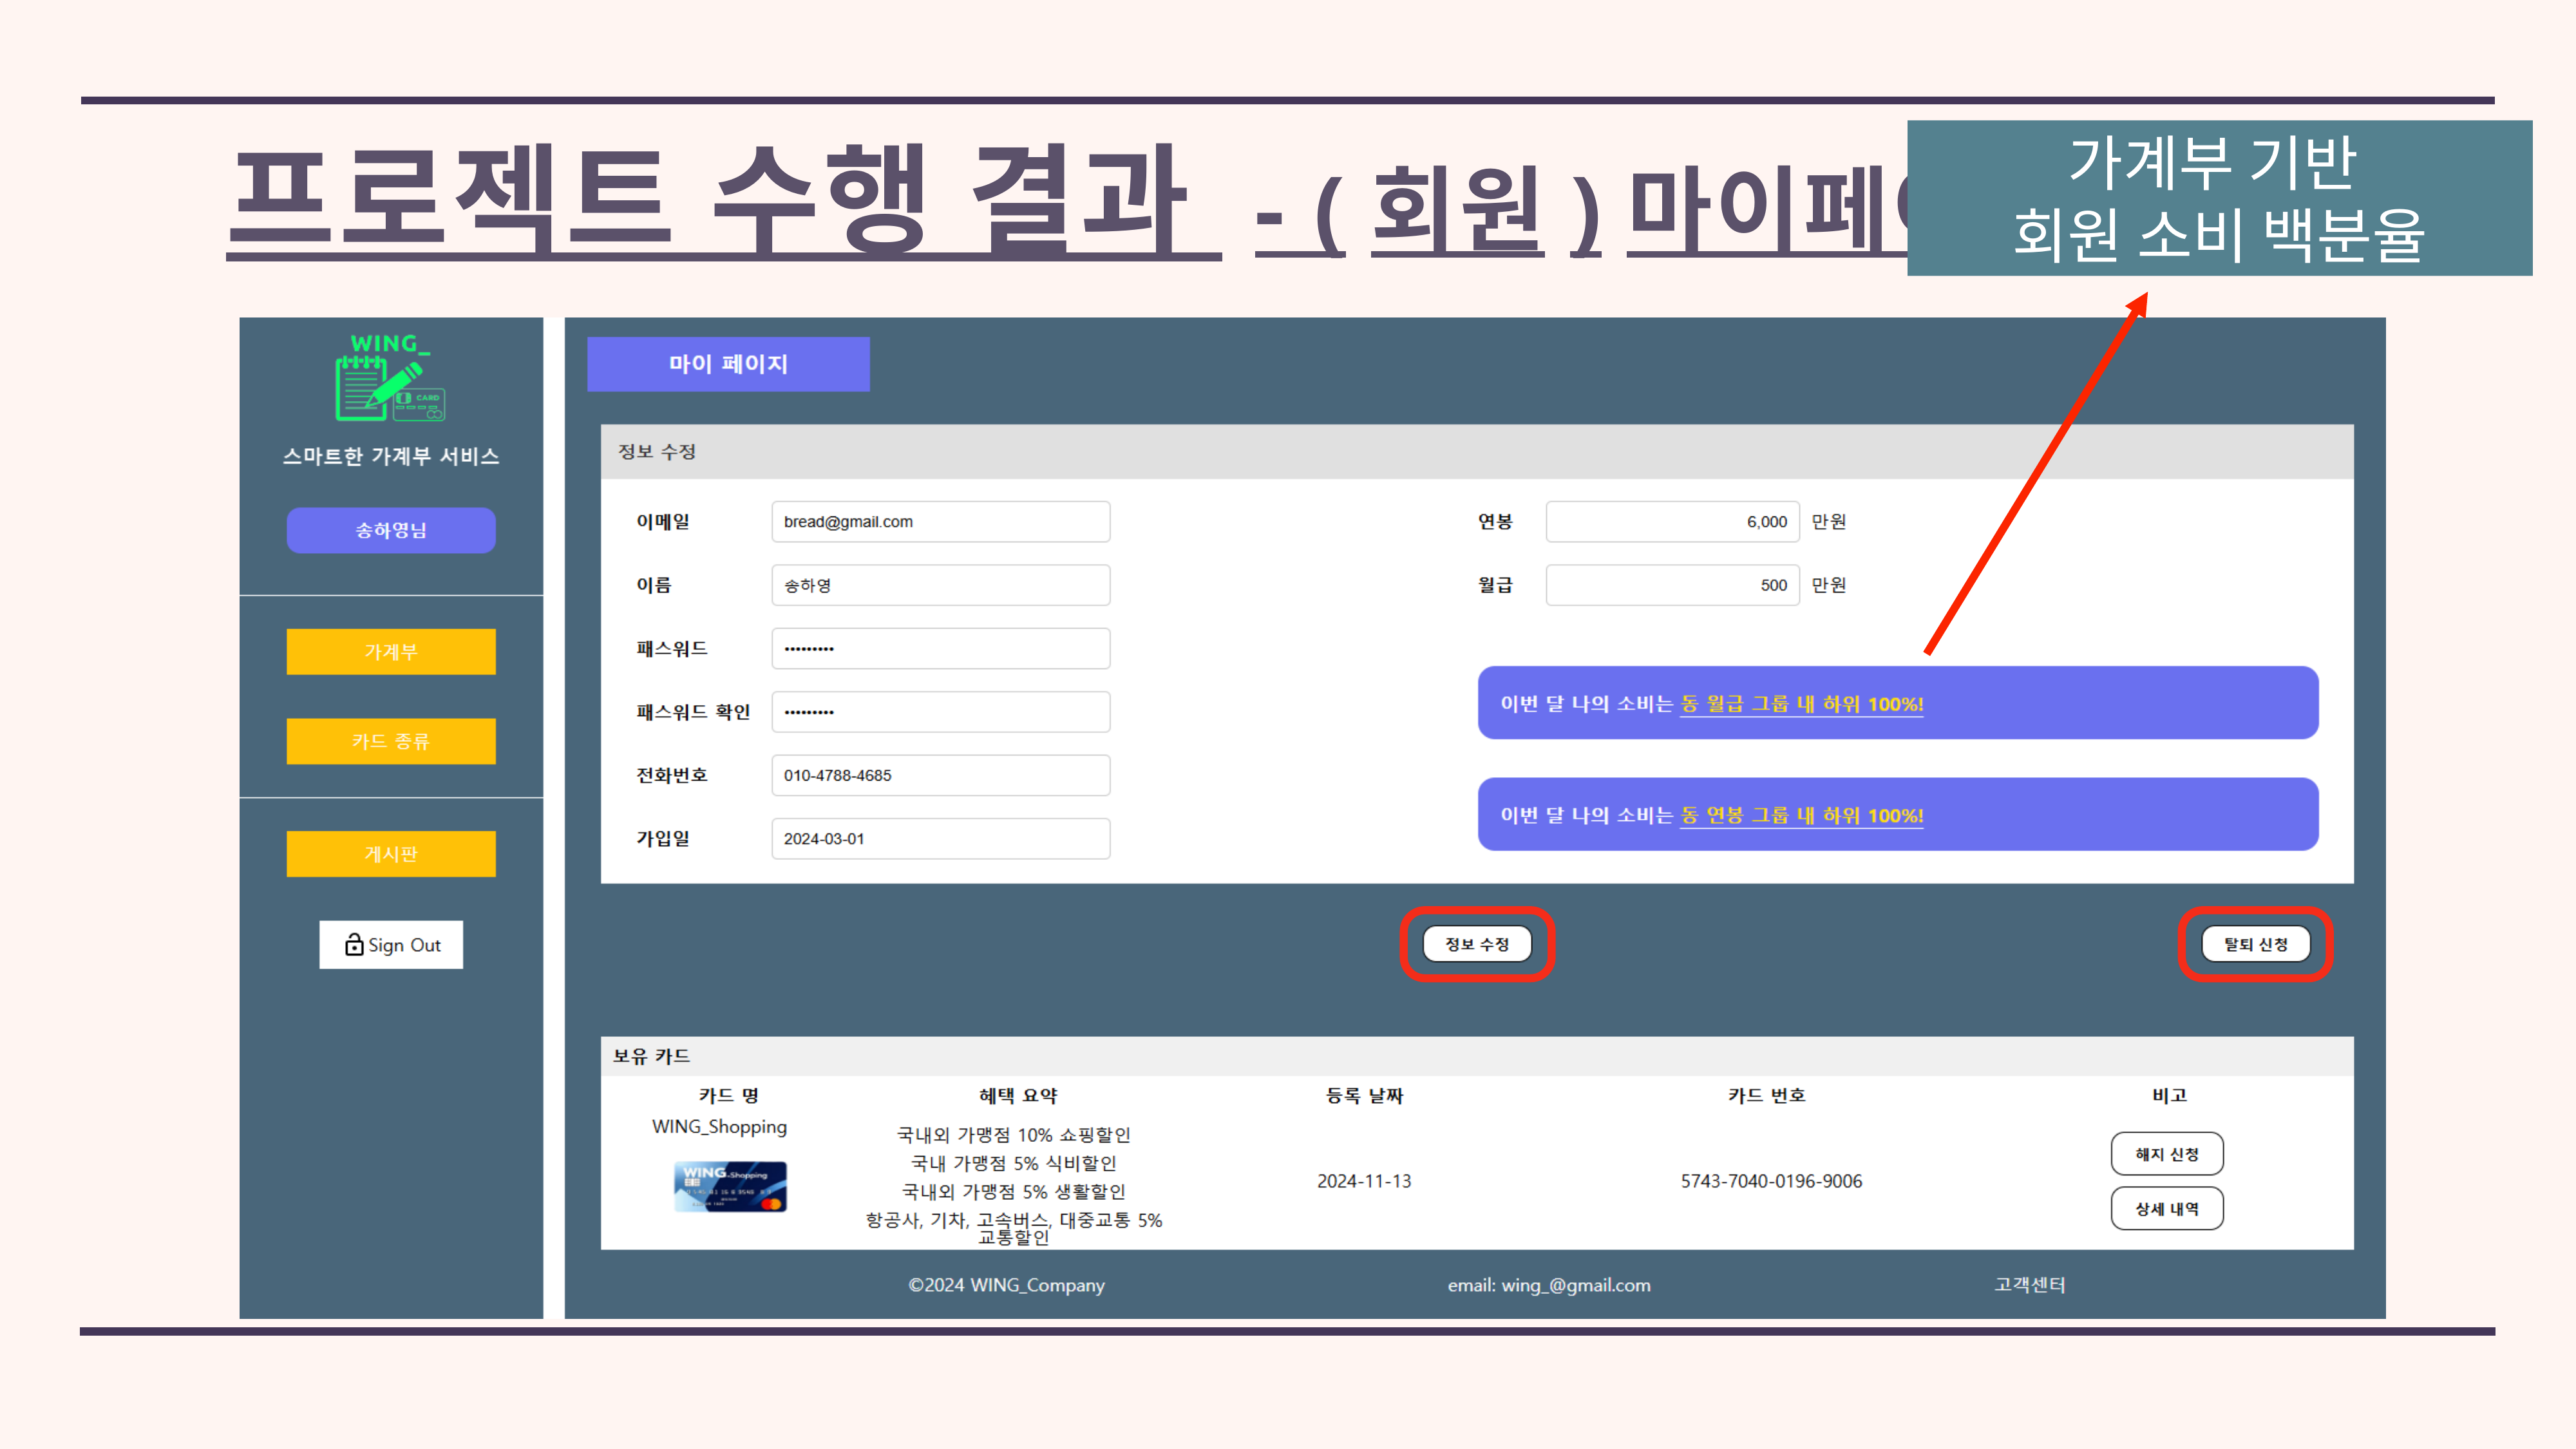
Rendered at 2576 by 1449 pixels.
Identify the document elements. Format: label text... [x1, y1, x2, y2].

picture [240, 317, 2386, 1320]
title 프로젝트 수행 결과 - (회원)마이페이지 [220, 135, 2356, 310]
text_box 가계부 기반 회원 소비 백분율 [1908, 120, 2533, 276]
text_box [2132, 291, 2148, 317]
